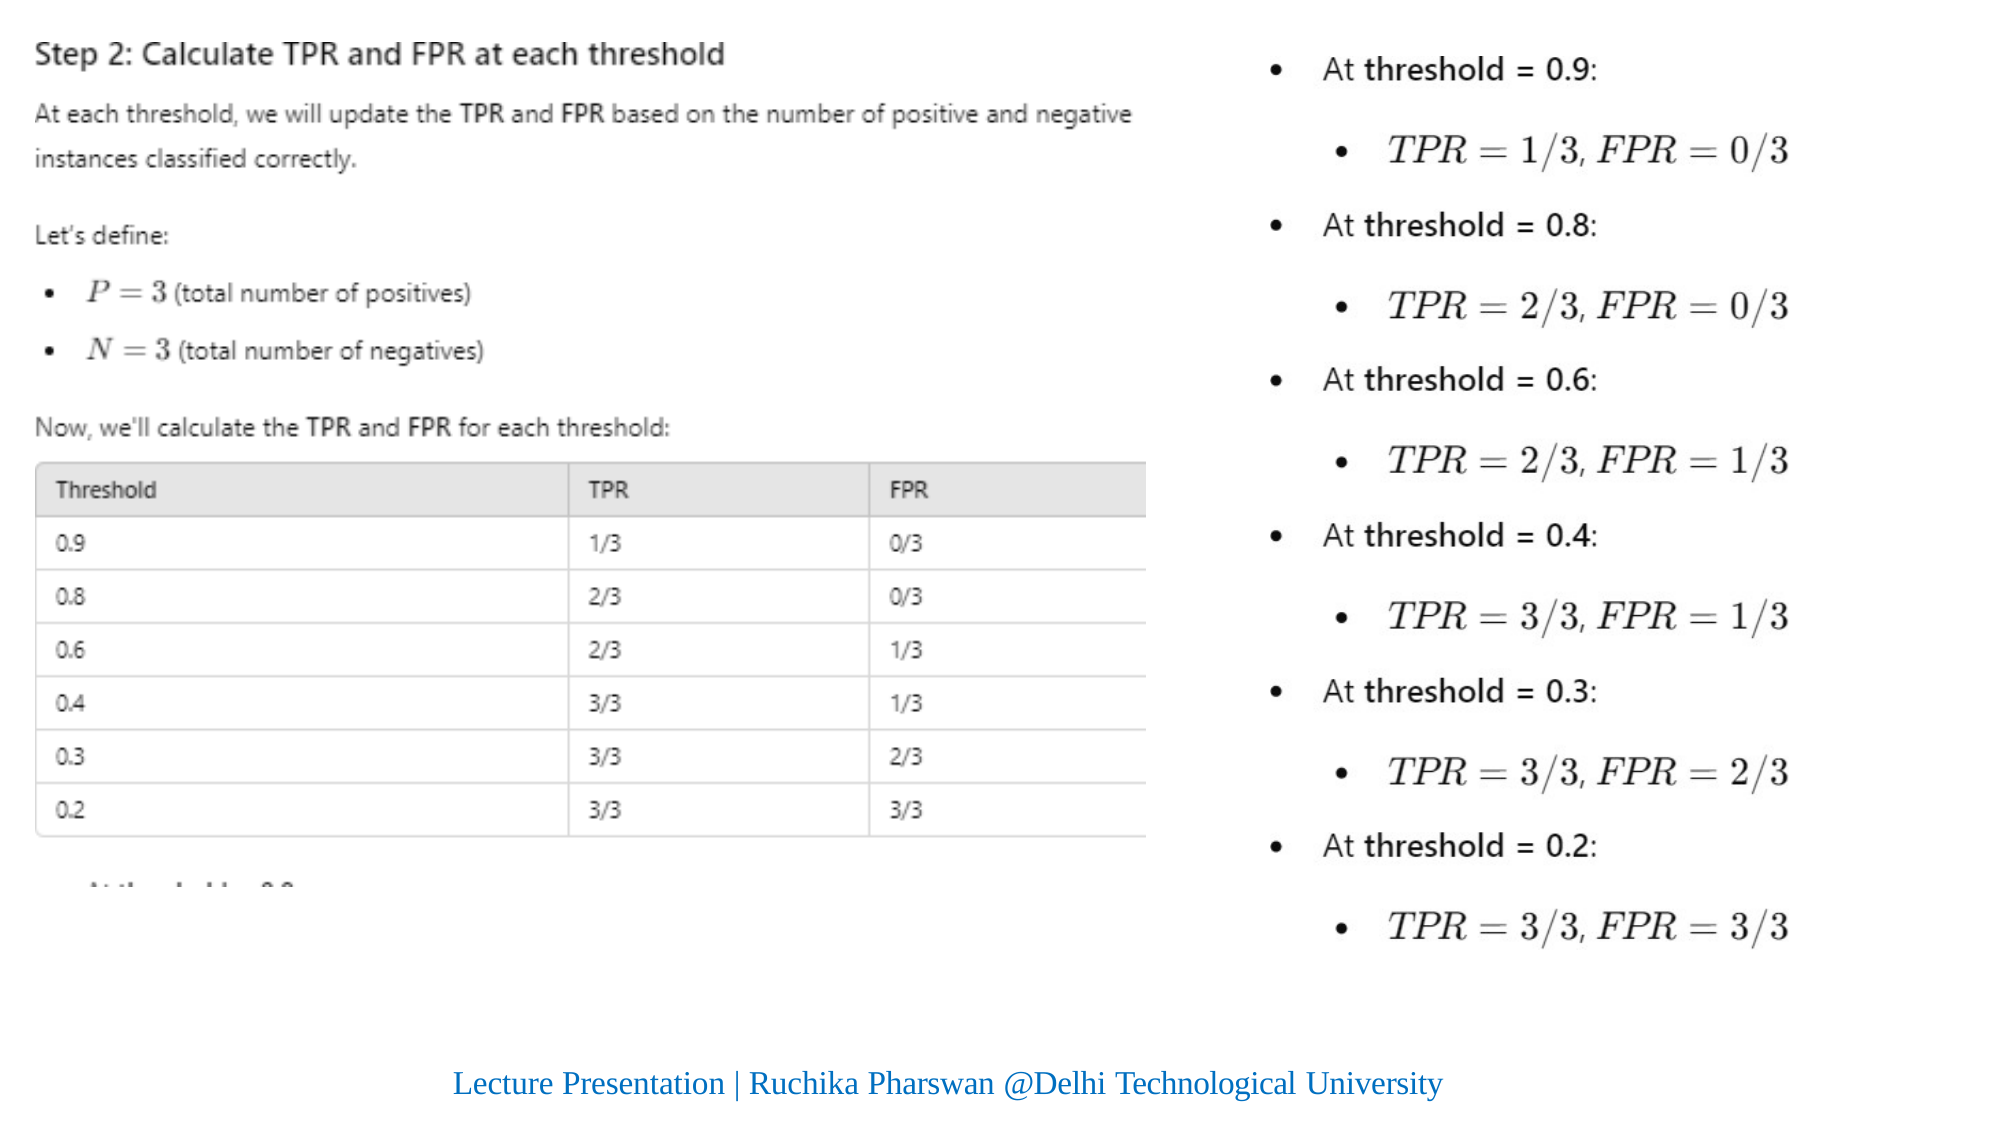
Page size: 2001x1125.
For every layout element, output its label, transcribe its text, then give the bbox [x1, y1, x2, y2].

picture [1270, 56, 1789, 950]
picture [35, 42, 1147, 887]
footer Lecture Presentation | Ruchika Pharswan @Delhi Technological University [450, 1062, 1450, 1125]
